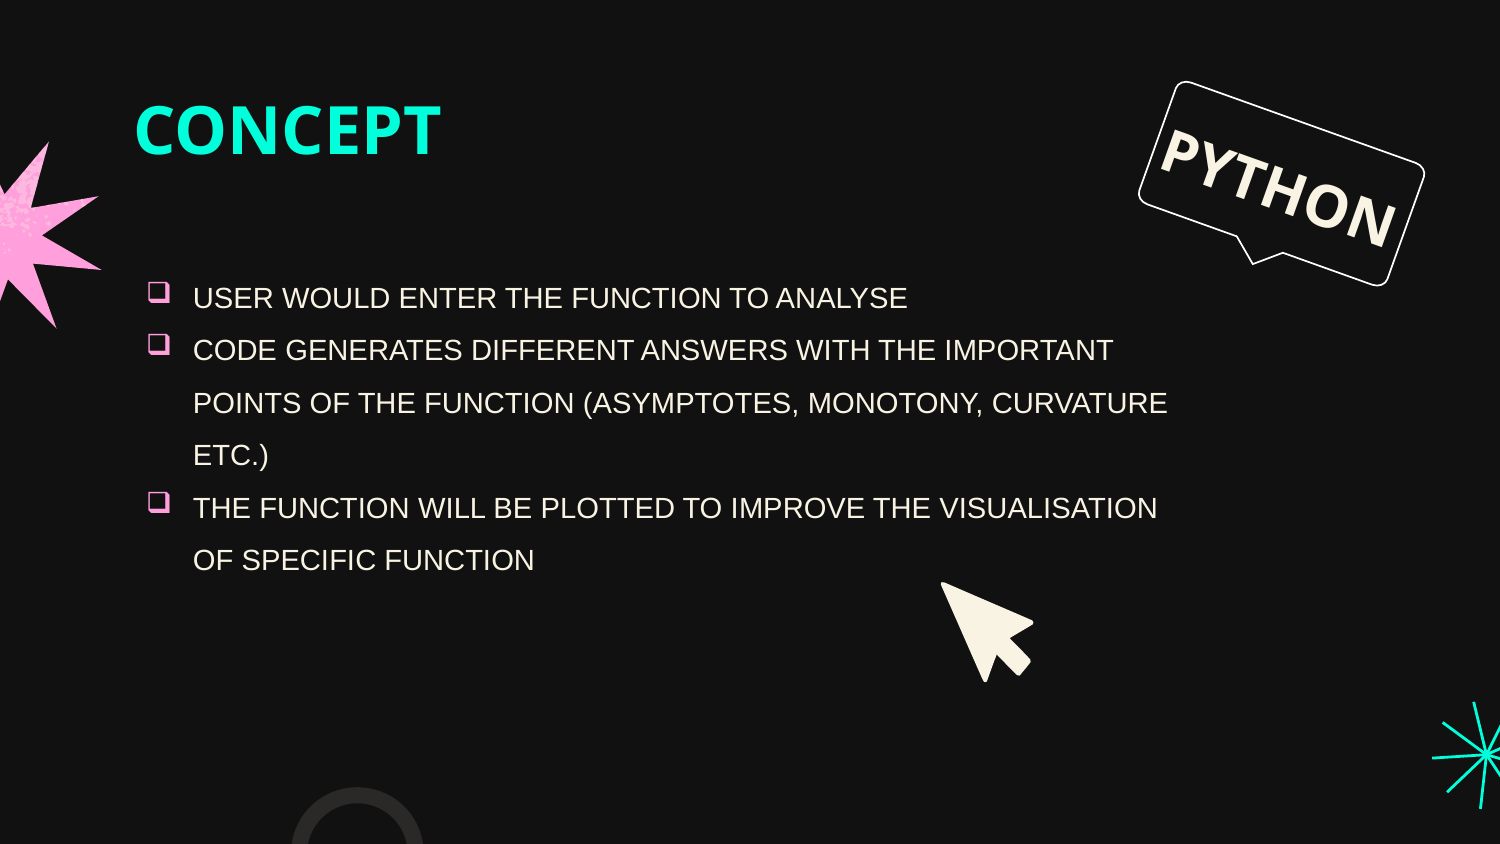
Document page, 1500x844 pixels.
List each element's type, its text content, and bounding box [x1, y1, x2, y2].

subtitle USER WOULD ENTER THE FUNCTION TO ANALYSE CODE GENERATES DIFFERENT ANSWERS WITH THE IMPORTANT POINTS OF THE FUNCTION (ASYMPTOTES, MONOTONY, CURVATURE ETC.) THE FUNCTION WILL BE PLOTTED TO IMPROVE THE VISUALISATION OF SPECIFIC FUNCTION [131, 246, 1205, 731]
title CONCEPT [118, 72, 1382, 167]
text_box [1119, 117, 1436, 269]
